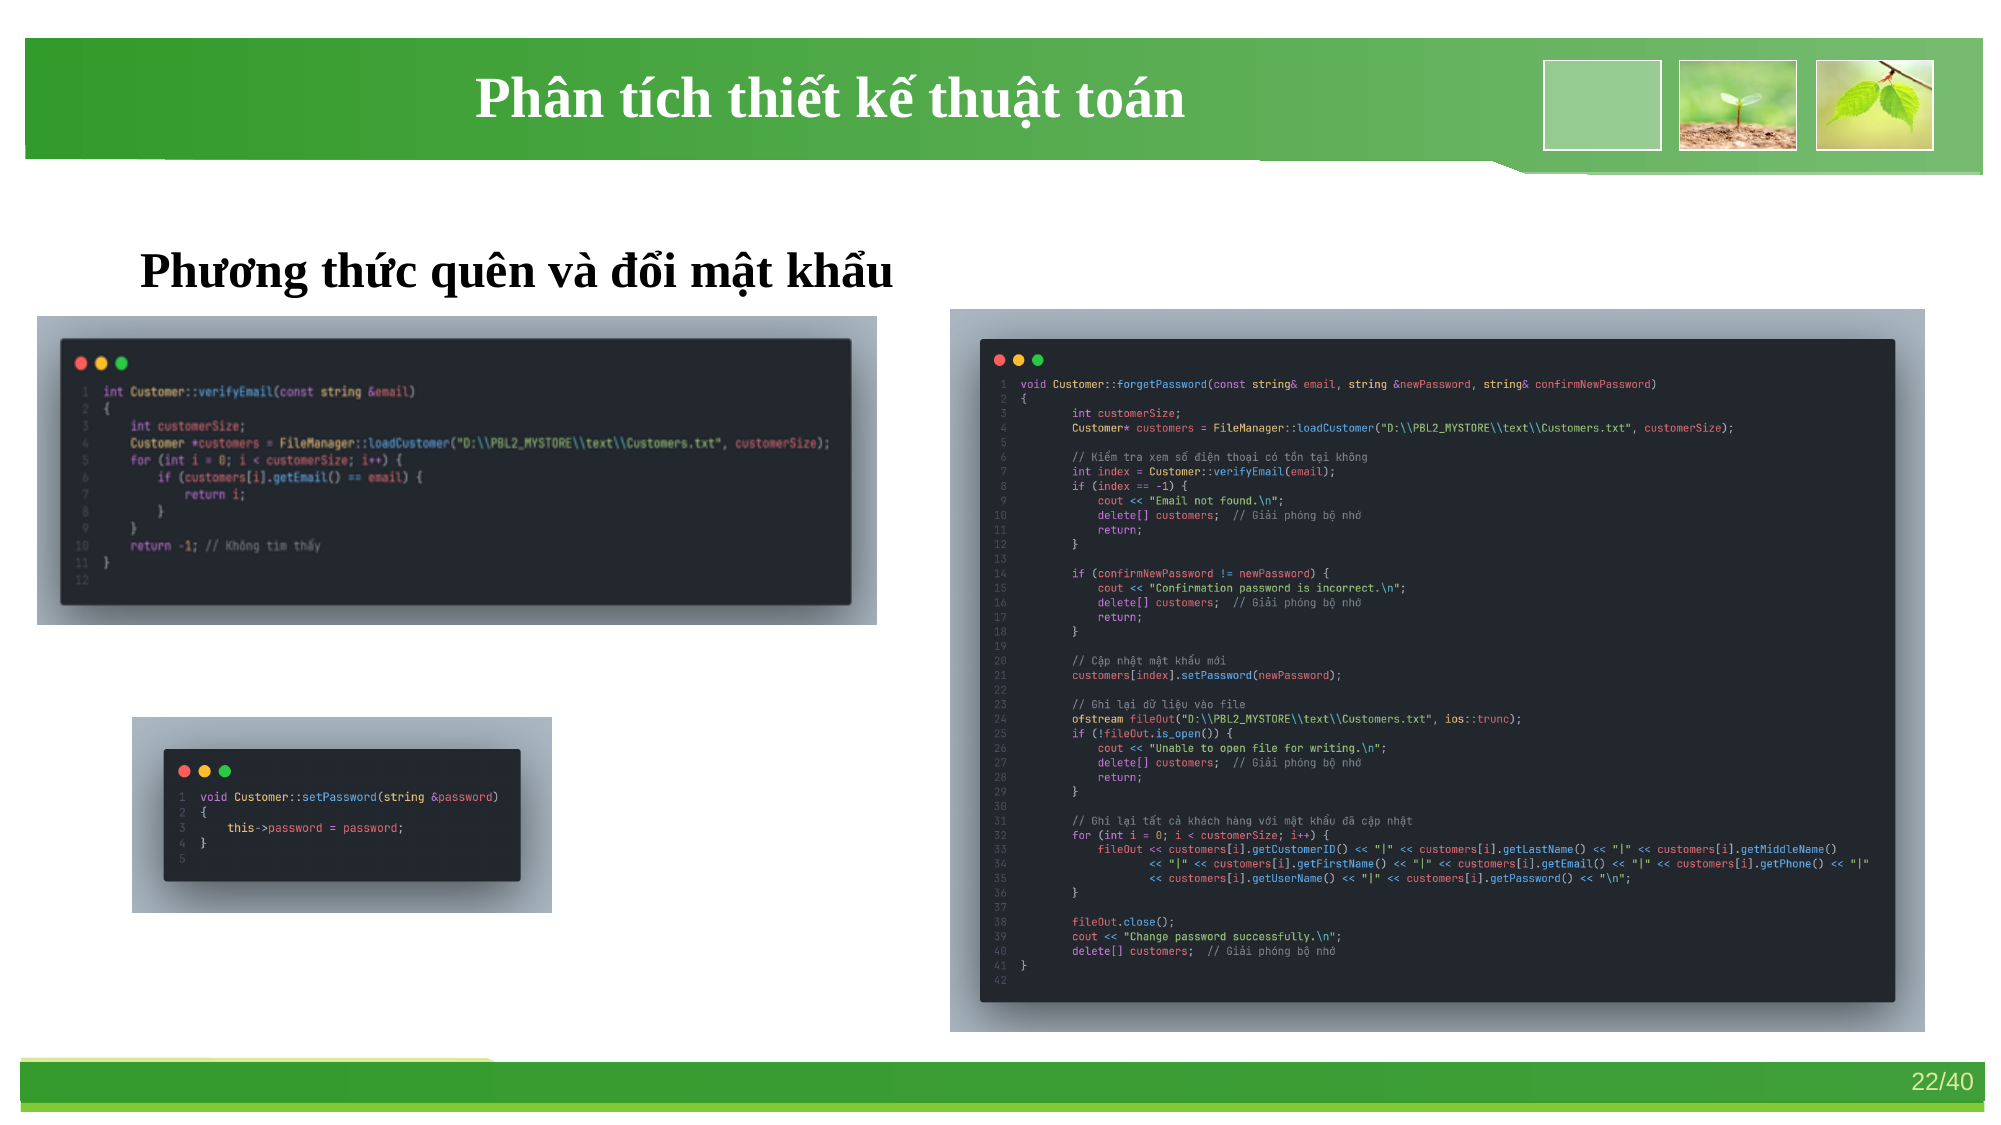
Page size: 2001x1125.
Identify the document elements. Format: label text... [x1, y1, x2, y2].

text_box Phương thức quên và đổi mật khẩu [124, 212, 1775, 1038]
picture [949, 309, 1926, 1032]
picture [132, 717, 552, 913]
picture [37, 316, 877, 626]
picture [1680, 61, 1796, 149]
text_box Phân tích thiết kế thuật toán [274, 37, 1388, 150]
picture [20, 1062, 1985, 1101]
picture [1817, 61, 1932, 149]
